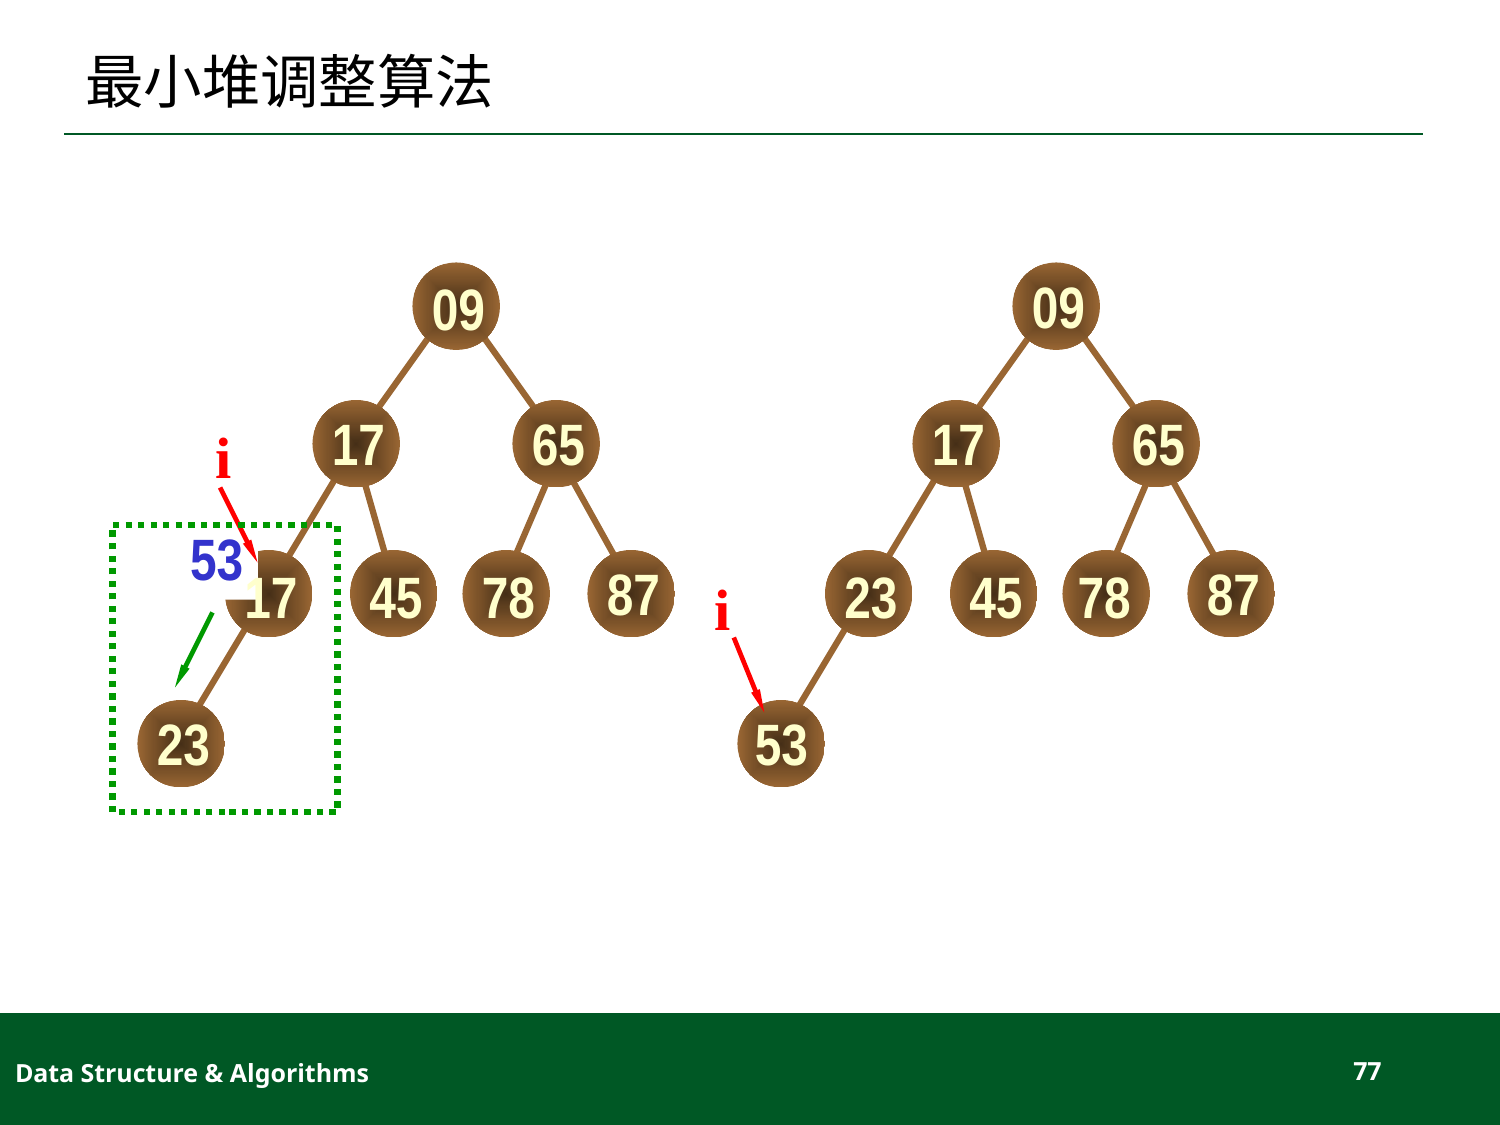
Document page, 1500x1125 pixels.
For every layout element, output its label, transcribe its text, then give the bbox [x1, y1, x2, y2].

text_box 09 [1016, 262, 1100, 348]
text_box 53 [737, 700, 825, 785]
text_box [174, 612, 213, 688]
text_box 53 [175, 515, 237, 524]
text_box 78 [1062, 552, 1146, 638]
slide_number 77 [1059, 1042, 1397, 1103]
text_box [1012, 288, 1016, 324]
text_box [738, 650, 765, 713]
text_box [912, 426, 916, 461]
text_box [412, 288, 416, 324]
text_box [949, 575, 954, 612]
text_box 87 [591, 550, 675, 635]
text_box 65 [1116, 400, 1200, 485]
text_box 23 [829, 552, 913, 638]
text_box [1187, 576, 1191, 611]
text_box i [200, 412, 247, 498]
text_box [824, 575, 829, 612]
text_box [512, 426, 516, 461]
text_box 17 [316, 400, 400, 485]
title 最小堆调整算法 [70, 34, 1430, 135]
text_box [587, 576, 591, 611]
text_box [112, 524, 338, 813]
footer Data Structure & Algorithms [0, 1042, 507, 1103]
text_box 78 [466, 552, 550, 638]
text_box [312, 426, 316, 461]
text_box 53 [235, 515, 258, 524]
text_box 17 [229, 552, 313, 638]
text_box 87 [1191, 550, 1275, 635]
text_box [1146, 575, 1150, 612]
text_box 09 [416, 265, 500, 350]
text_box [349, 575, 354, 612]
text_box 45 [954, 552, 1038, 638]
text_box [462, 576, 466, 611]
text_box 17 [916, 400, 1000, 485]
text_box 45 [354, 552, 438, 638]
text_box i [700, 565, 747, 650]
text_box 65 [516, 400, 600, 485]
text_box [1112, 426, 1116, 461]
